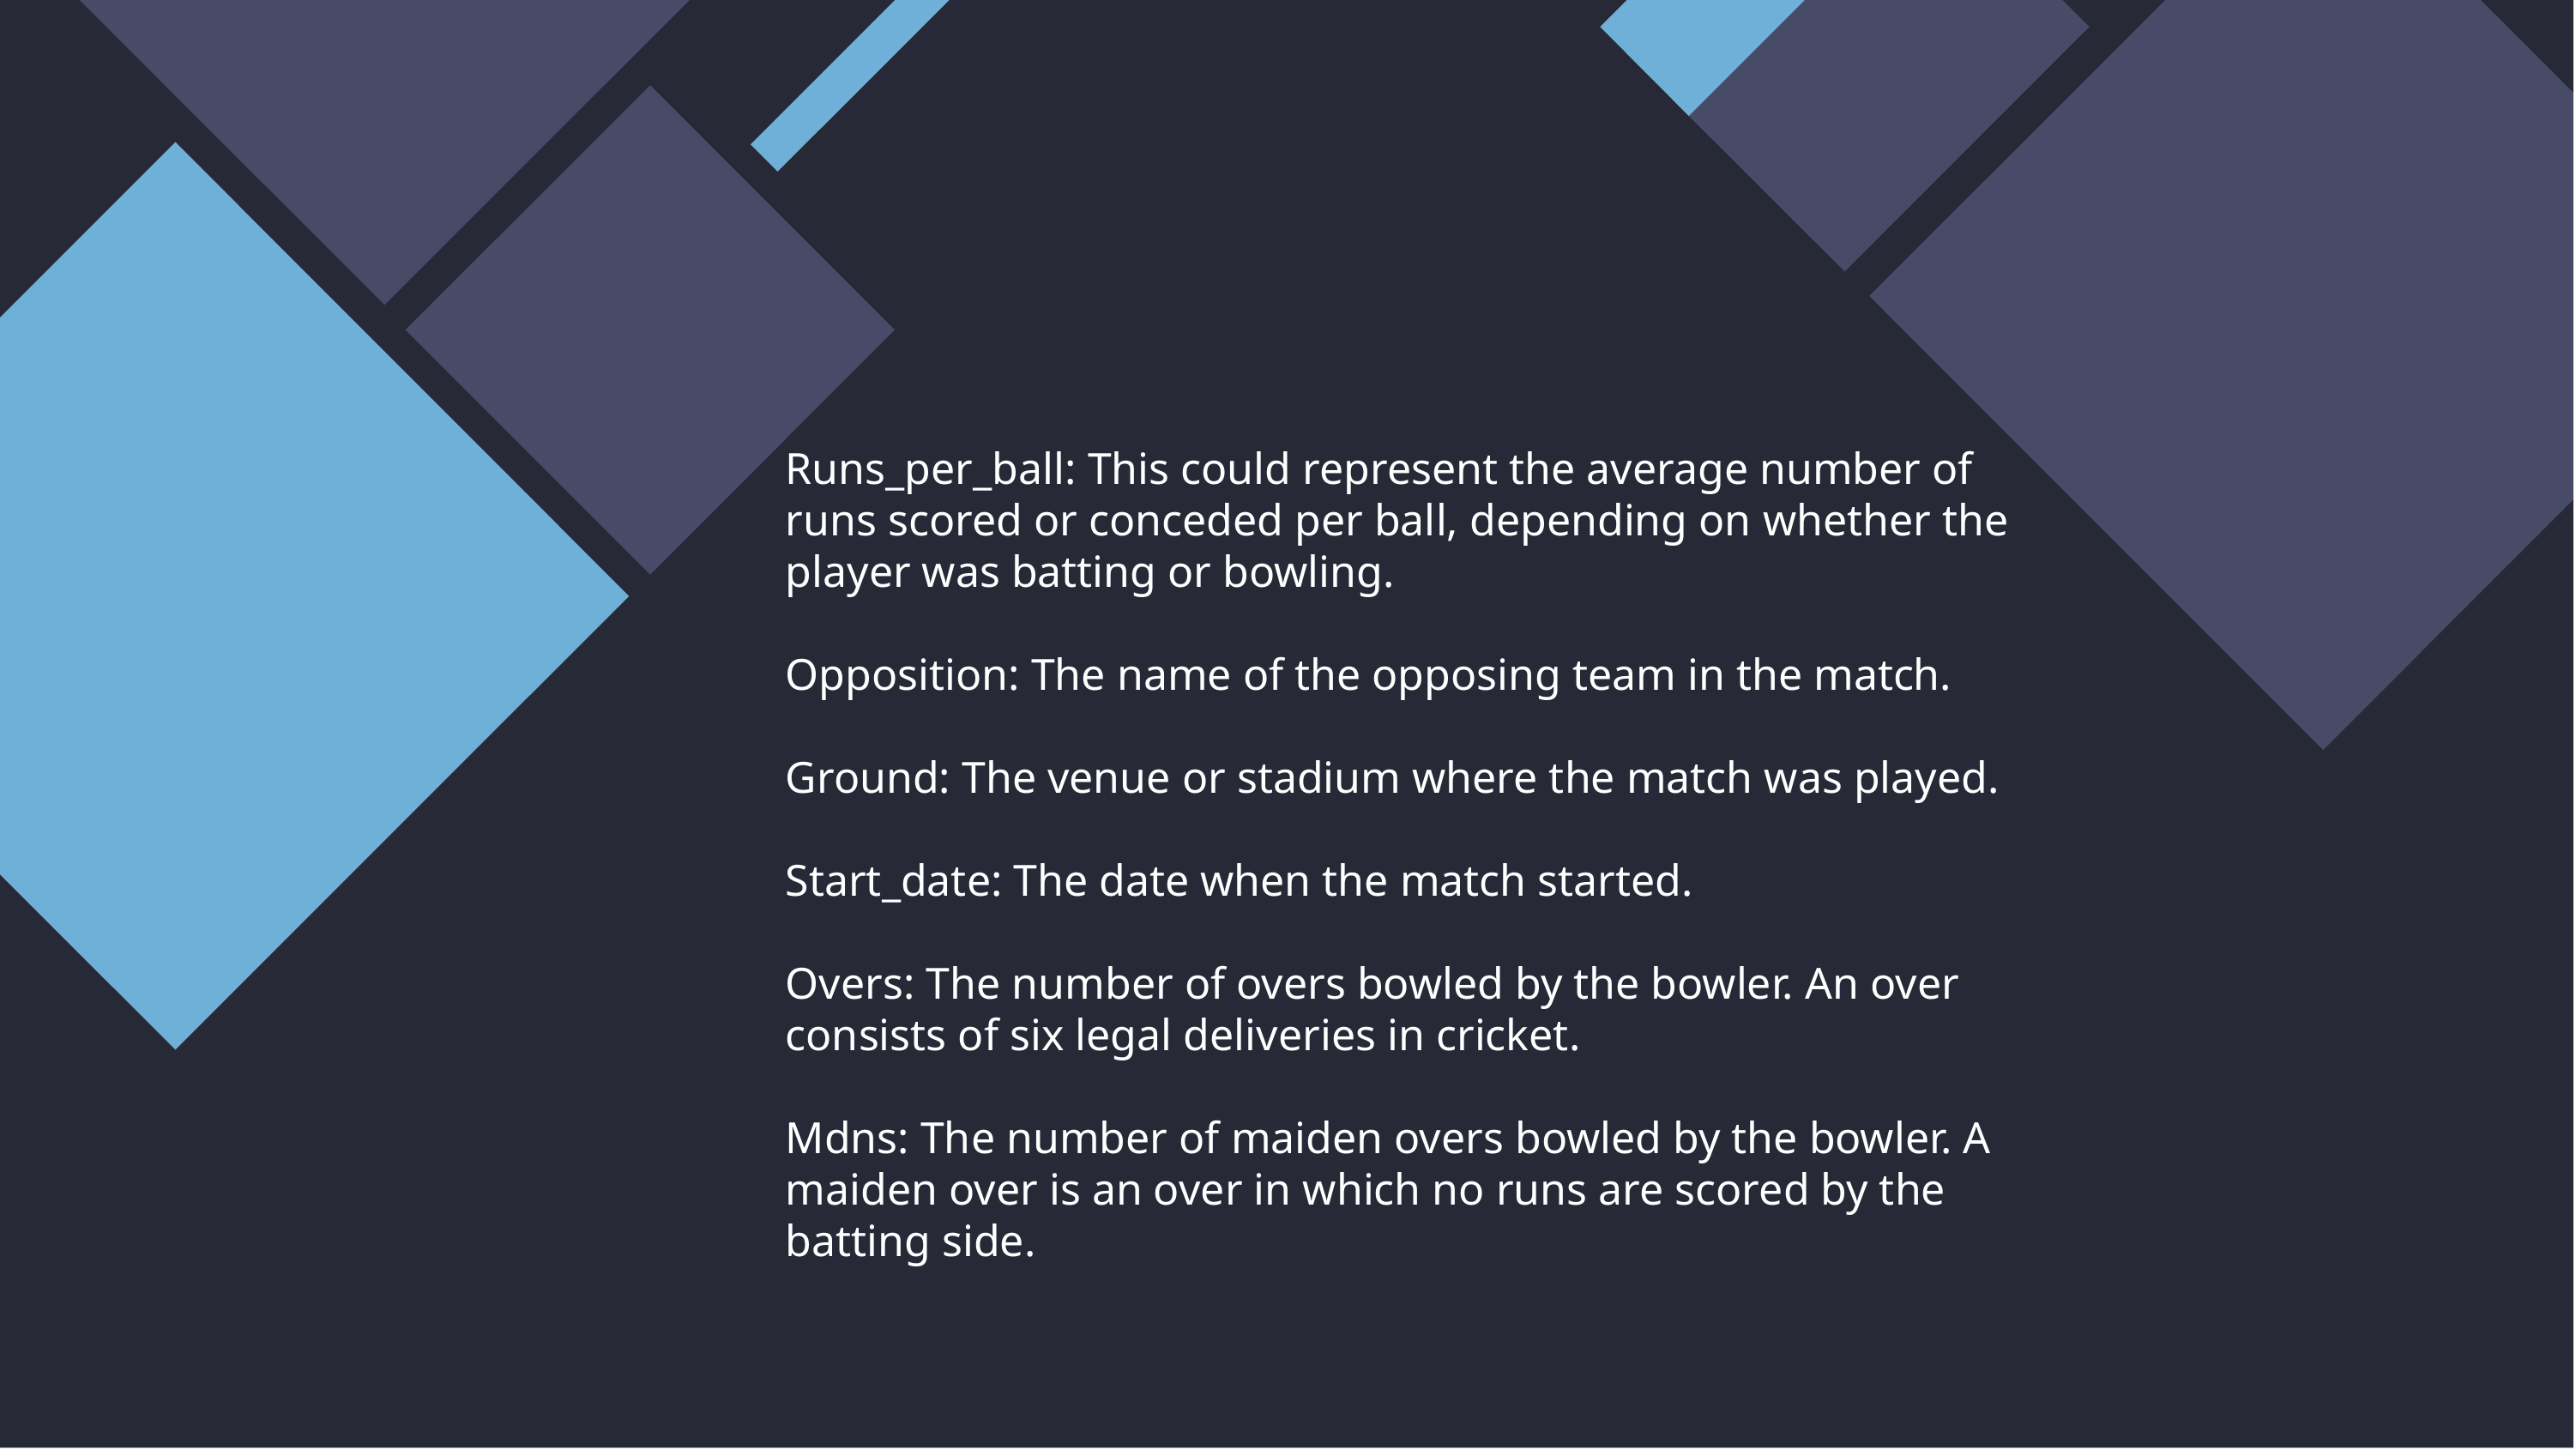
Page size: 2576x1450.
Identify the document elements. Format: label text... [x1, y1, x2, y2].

text_box [1869, 0, 2573, 751]
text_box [0, 0, 950, 1050]
text_box Runs_per_ball: This could represent the average number of runs scored or conceded per ball, depending on whether the player was batting or bowling. Opposition: The name of the opposing team in the match. Ground: The venue or stadium where the match was played. Start_date: The date when the match started. Overs: The number of overs bowled by the bowler. An over consists of six legal deliveries in cricket. Mdns: The number of maiden overs bowled by the bowler. A maiden over is an over in which no runs are scored by the batting side. [773, 435, 2061, 1323]
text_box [1600, 0, 2090, 272]
